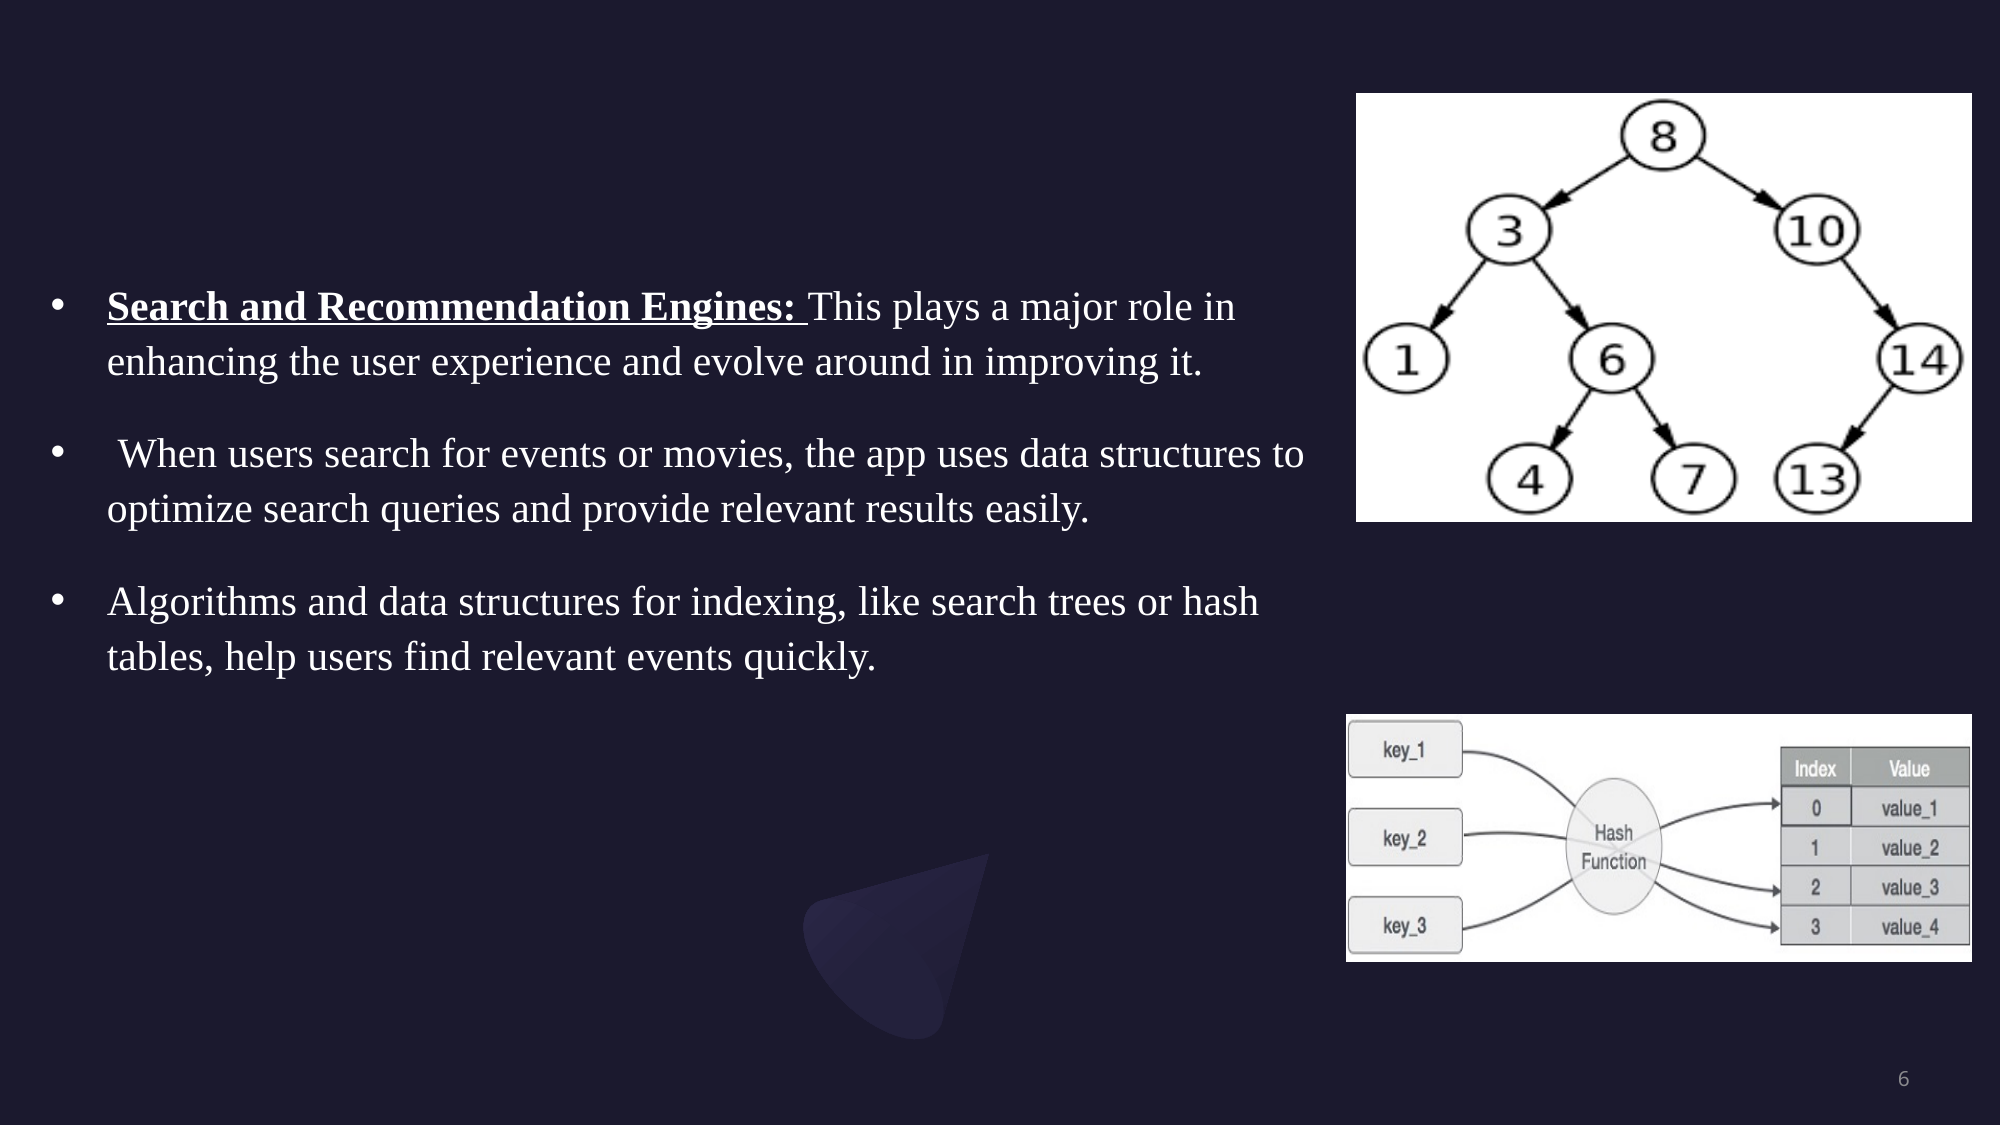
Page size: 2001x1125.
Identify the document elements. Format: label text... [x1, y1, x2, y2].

picture [1346, 714, 1972, 962]
slide_number 6 [1632, 1067, 1910, 1093]
picture [1356, 93, 1972, 522]
list Search and Recommendation Engines: This plays a major role in enhancing the user experience and evolve around in improving it. When users search for events or movies, the app uses data structures to optimize search queries and provide relevant results easily. Algorithms and data structures for indexing, like search trees or hash tables, help users find relevant events quickly. [50, 273, 1317, 987]
